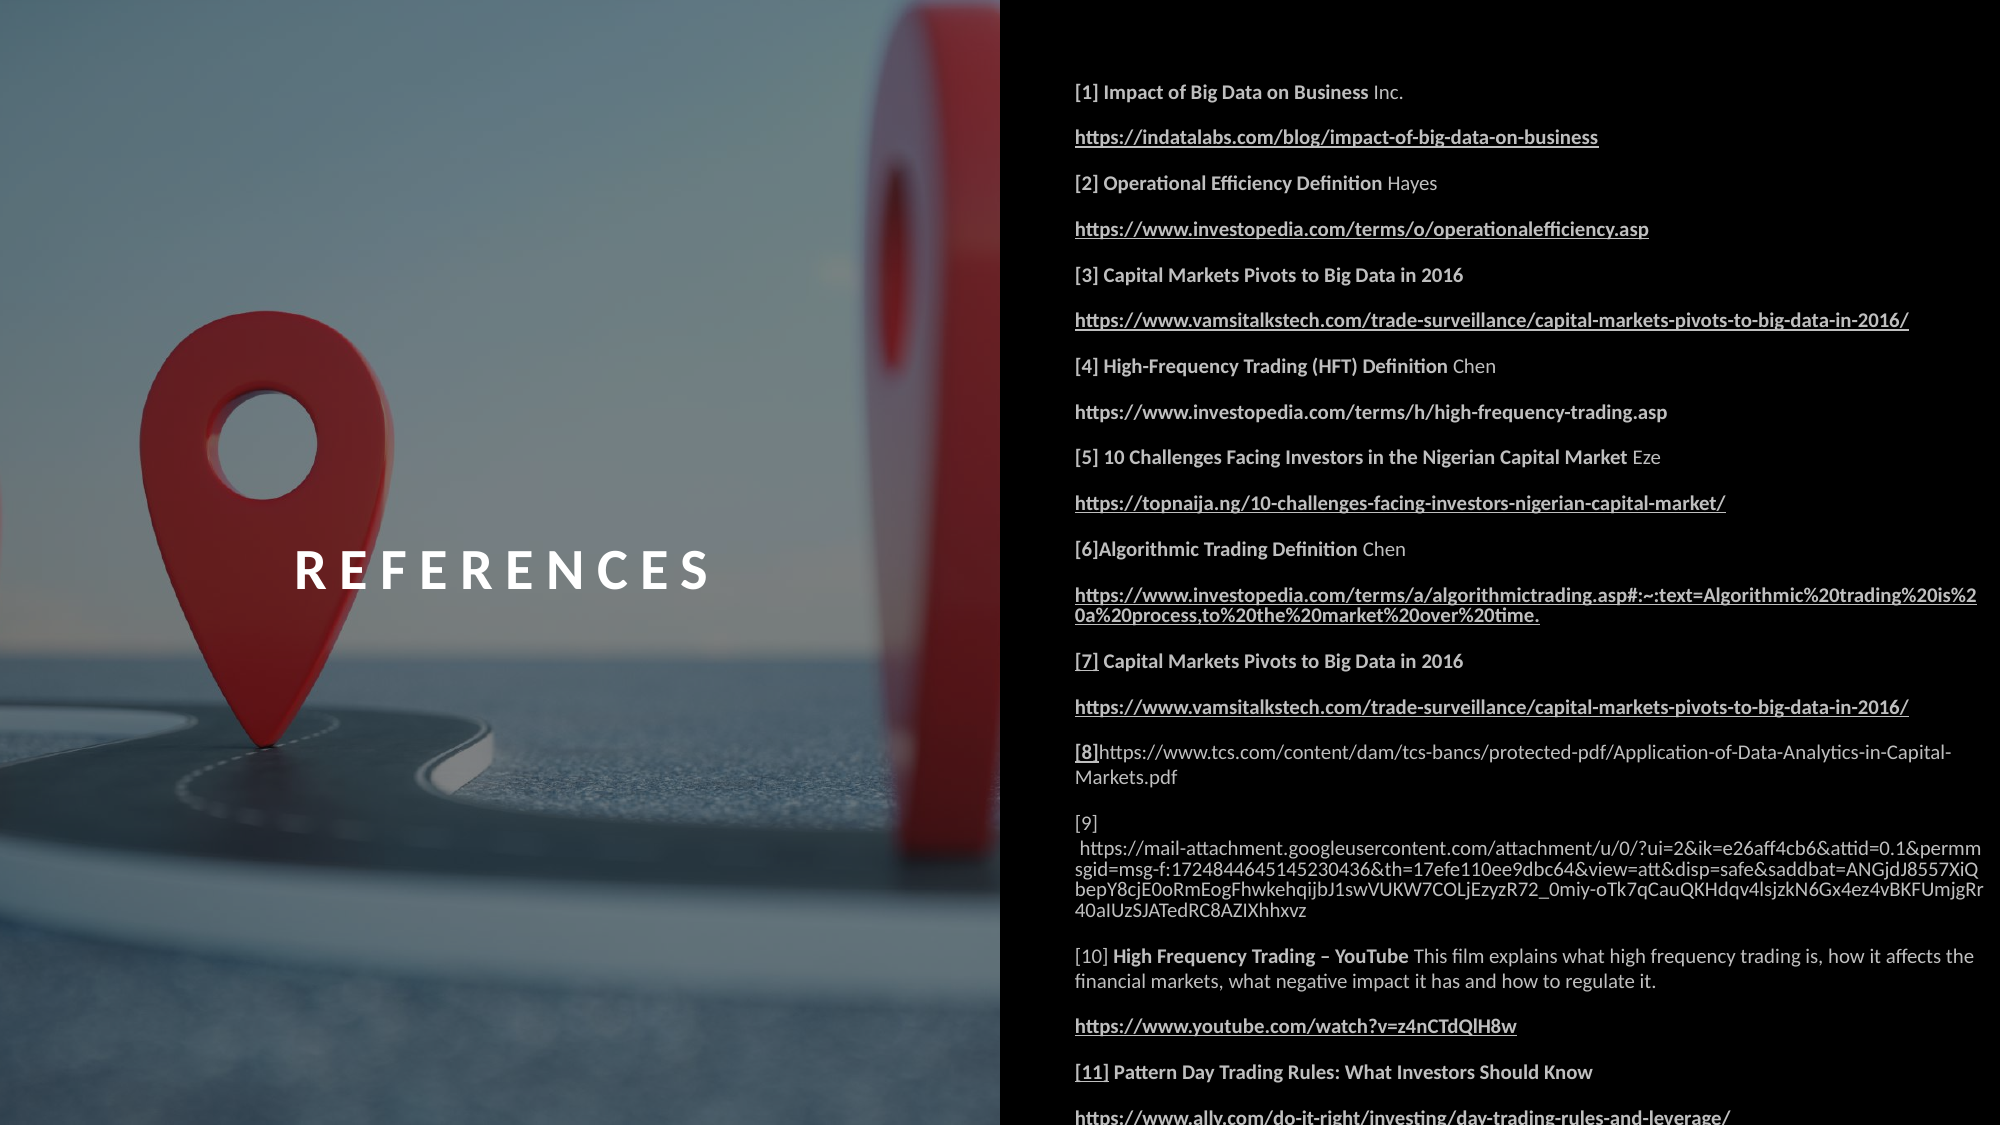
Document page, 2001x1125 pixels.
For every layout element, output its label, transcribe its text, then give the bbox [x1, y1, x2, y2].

list [1] Impact of Big Data on Business Inc. https://indatalabs.com/blog/impact-of-big-data-on-business [2] Operational Efficiency Definition Hayes https://www.investopedia.com/terms/o/operationalefficiency.asp [3] Capital Markets Pivots to Big Data in 2016 https://www.vamsitalkstech.com/trade-surveillance/capital-markets-pivots-to-big-data-in-2016/ [4] High-Frequency Trading (HFT) Definition Chen https://www.investopedia.com/terms/h/high-frequency-trading.asp [5] 10 Challenges Facing Investors in the Nigerian Capital Market Eze https://topnaija.ng/10-challenges-facing-investors-nigerian-capital-market/ [6]Algorithmic Trading Definition Chen https://www.investopedia.com/terms/a/algorithmictrading.asp#:~:text=Algorithmic%20trading%20is%20a%20process,to%20the%20market%20over%20time. [7] Capital Markets Pivots to Big Data in 2016 https://www.vamsitalkstech.com/trade-surveillance/capital-markets-pivots-to-big-data-in-2016/ [8]https://www.tcs.com/content/dam/tcs-bancs/protected-pdf/Application-of-Data-Analytics-in-Capital-Markets.pdf [9] https://mail-attachment.googleusercontent.com/attachment/u/0/?ui=2&ik=e26aff4cb6&attid=0.1&permmsgid=msg-f:1724844645145230436&th=17efe110ee9dbc64&view=att&disp=safe&saddbat=ANGjdJ8557XiQbepY8cjE0oRmEogFhwkehqijbJ1swVUKW7COLjEzyzR72_0miy-oTk7qCauQKHdqv4lsjzkN6Gx4ez4vBKFUmjgRr40aIUzSJATedRC8AZIXhhxvz [10] High Frequency Trading – YouTube This film explains what high frequency trading is, how it affects the financial markets, what negative impact it has and how to regulate it. https://www.youtube.com/watch?v=z4nCTdQlH8w [11] Pattern Day Trading Rules: What Investors Should Know https://www.ally.com/do-it-right/investing/day-trading-rules-and-leverage/ [1000, 0, 2000, 1125]
picture [0, 0, 1000, 1125]
